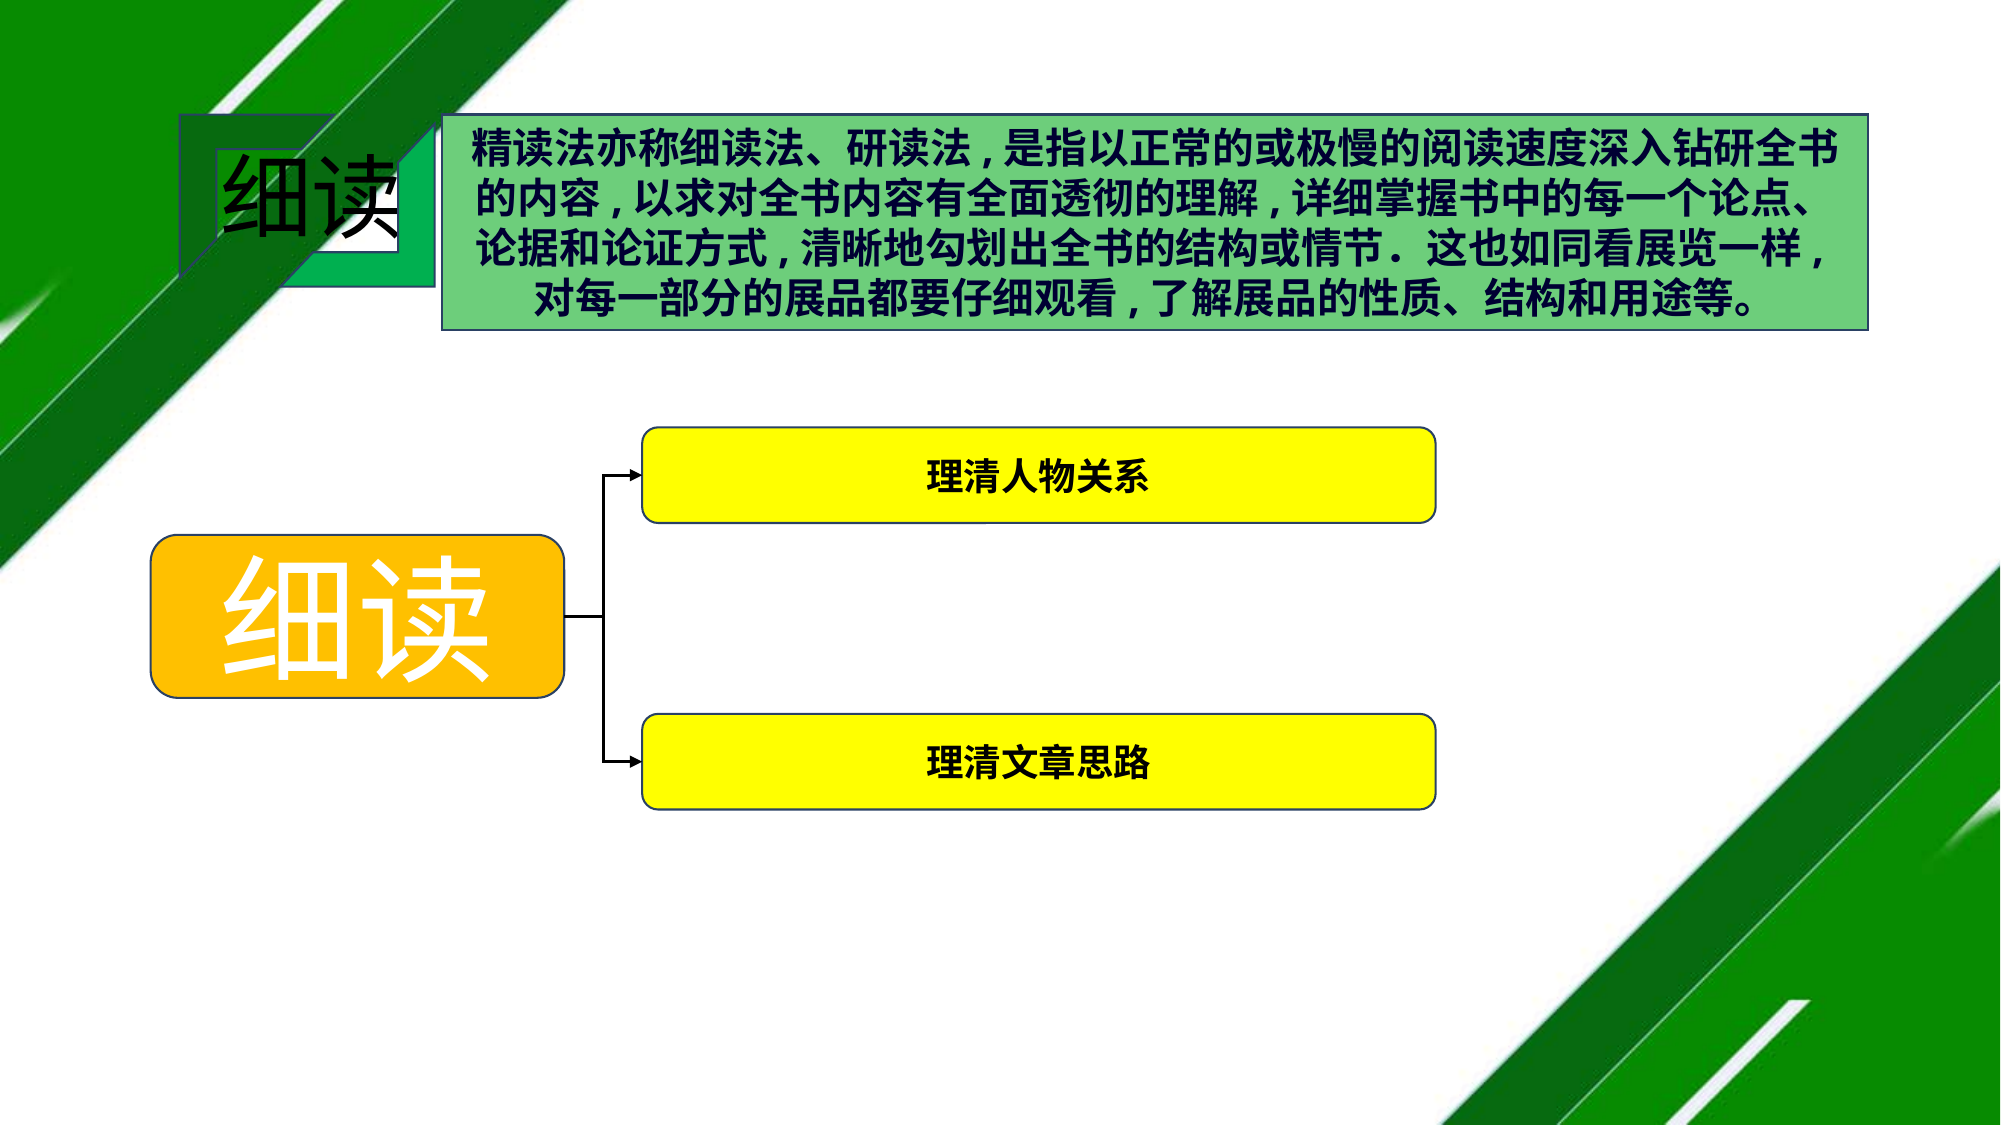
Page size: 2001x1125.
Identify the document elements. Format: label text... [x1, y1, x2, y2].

text_box 理清文章思路 [641, 712, 1437, 811]
text_box 精读法亦称细读法、研读法,是指以正常的或极慢的阅读速度深入钻研全书的内容,以求对全书内容有全面透彻的理解,详细掌握书中的每一个论点、论据和论证方式,清晰地勾划出全书的结构或情节．这也如同看展览一样,对每一部分的展品都要仔细观看,了解展品的性质、结构和用途等。 [441, 113, 1869, 331]
text_box [277, 121, 436, 288]
text_box 细读 [149, 533, 564, 699]
text_box [178, 113, 337, 281]
text_box 理清人物关系 [641, 426, 1437, 525]
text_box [564, 616, 643, 762]
picture [0, 0, 2001, 1125]
text_box 细读 [205, 132, 419, 258]
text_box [564, 475, 643, 616]
